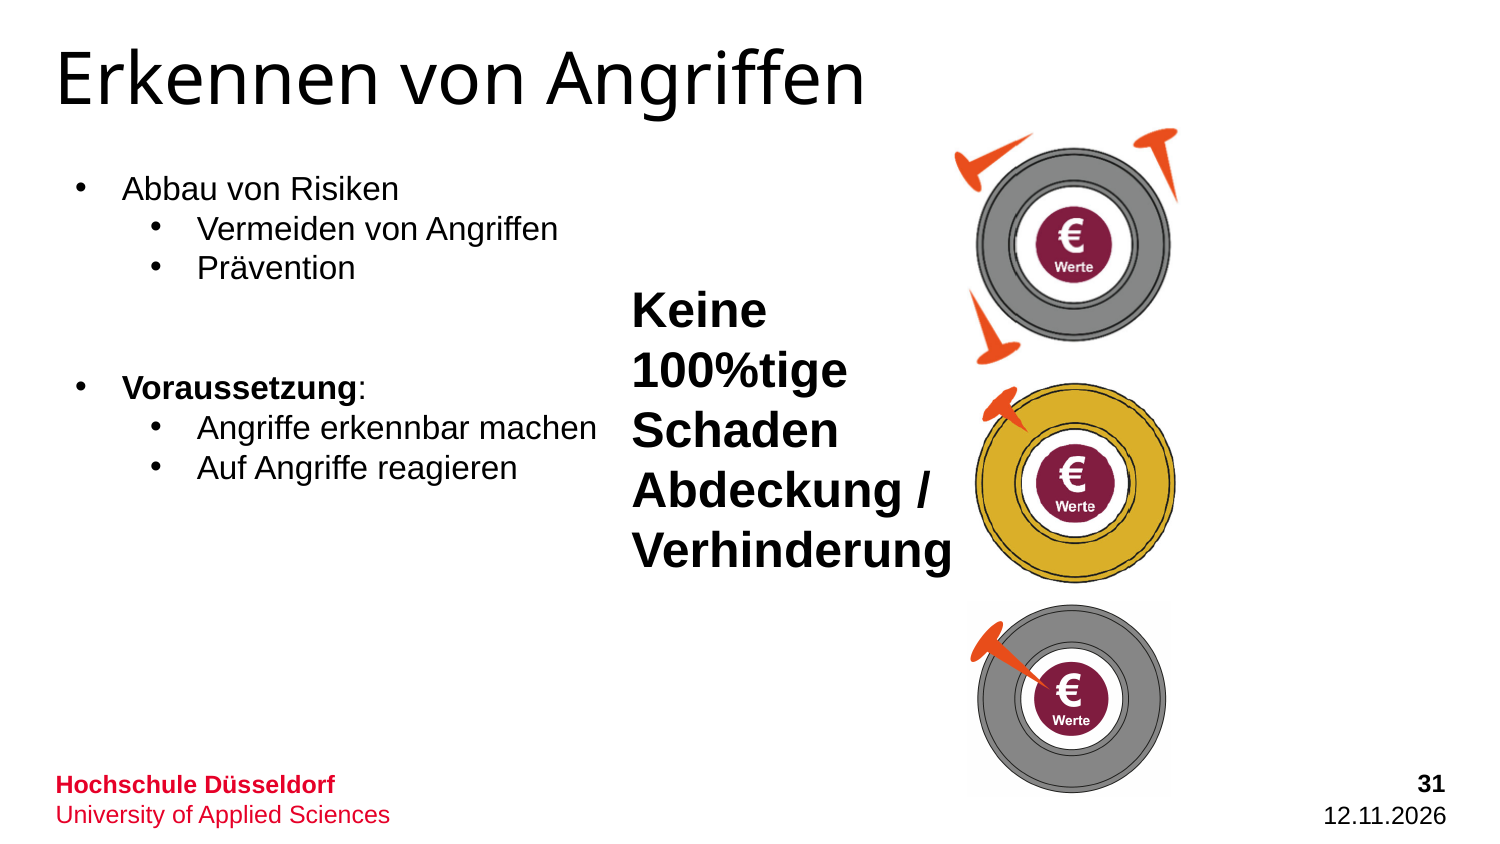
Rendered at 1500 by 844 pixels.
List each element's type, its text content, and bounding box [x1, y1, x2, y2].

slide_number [1305, 785, 1463, 844]
picture [966, 601, 1171, 797]
text_box Abbau von Risiken Vermeiden von Angriffen Prävention Voraussetzung: Angriffe erkennbar machen Auf Angriffe reagieren [60, 159, 630, 494]
picture [905, 111, 1200, 589]
text_box Keine 100%tige Schaden Abdeckung / Verhinderung [616, 270, 939, 586]
title Erkennen von Angriffen [39, 24, 1461, 160]
slide_number 31 [1283, 759, 1461, 815]
